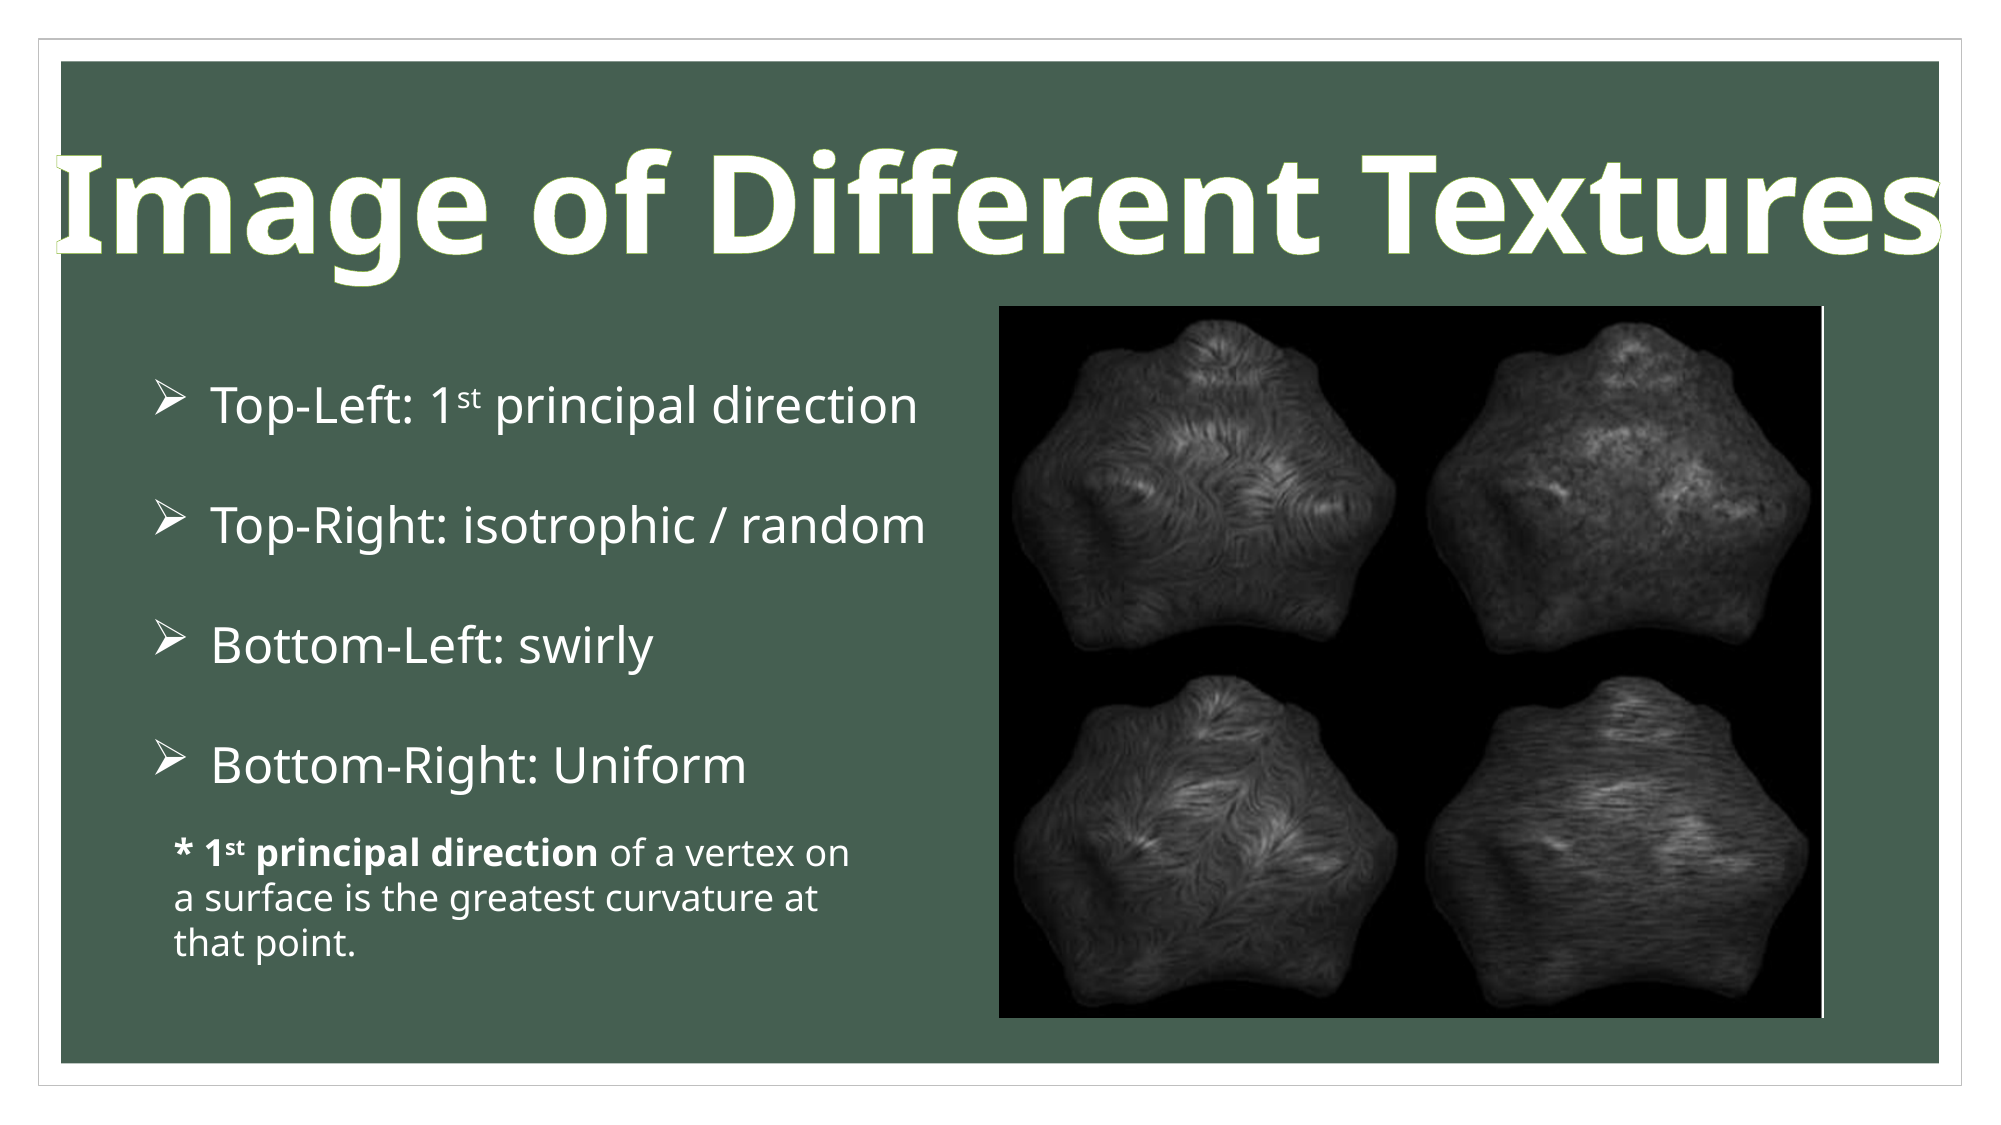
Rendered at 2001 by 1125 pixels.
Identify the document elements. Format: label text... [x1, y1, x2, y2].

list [999, 306, 1824, 1018]
text_box Top-Left: 1st principal direction Top-Right: isotrophic / random Bottom-Left: swirly Bottom-Right: Uniform [136, 306, 967, 801]
text_box * 1st principal direction of a vertex on a surface is the greatest curvature at that point. [158, 821, 893, 972]
text_box Image of Different Textures [37, 108, 1963, 289]
